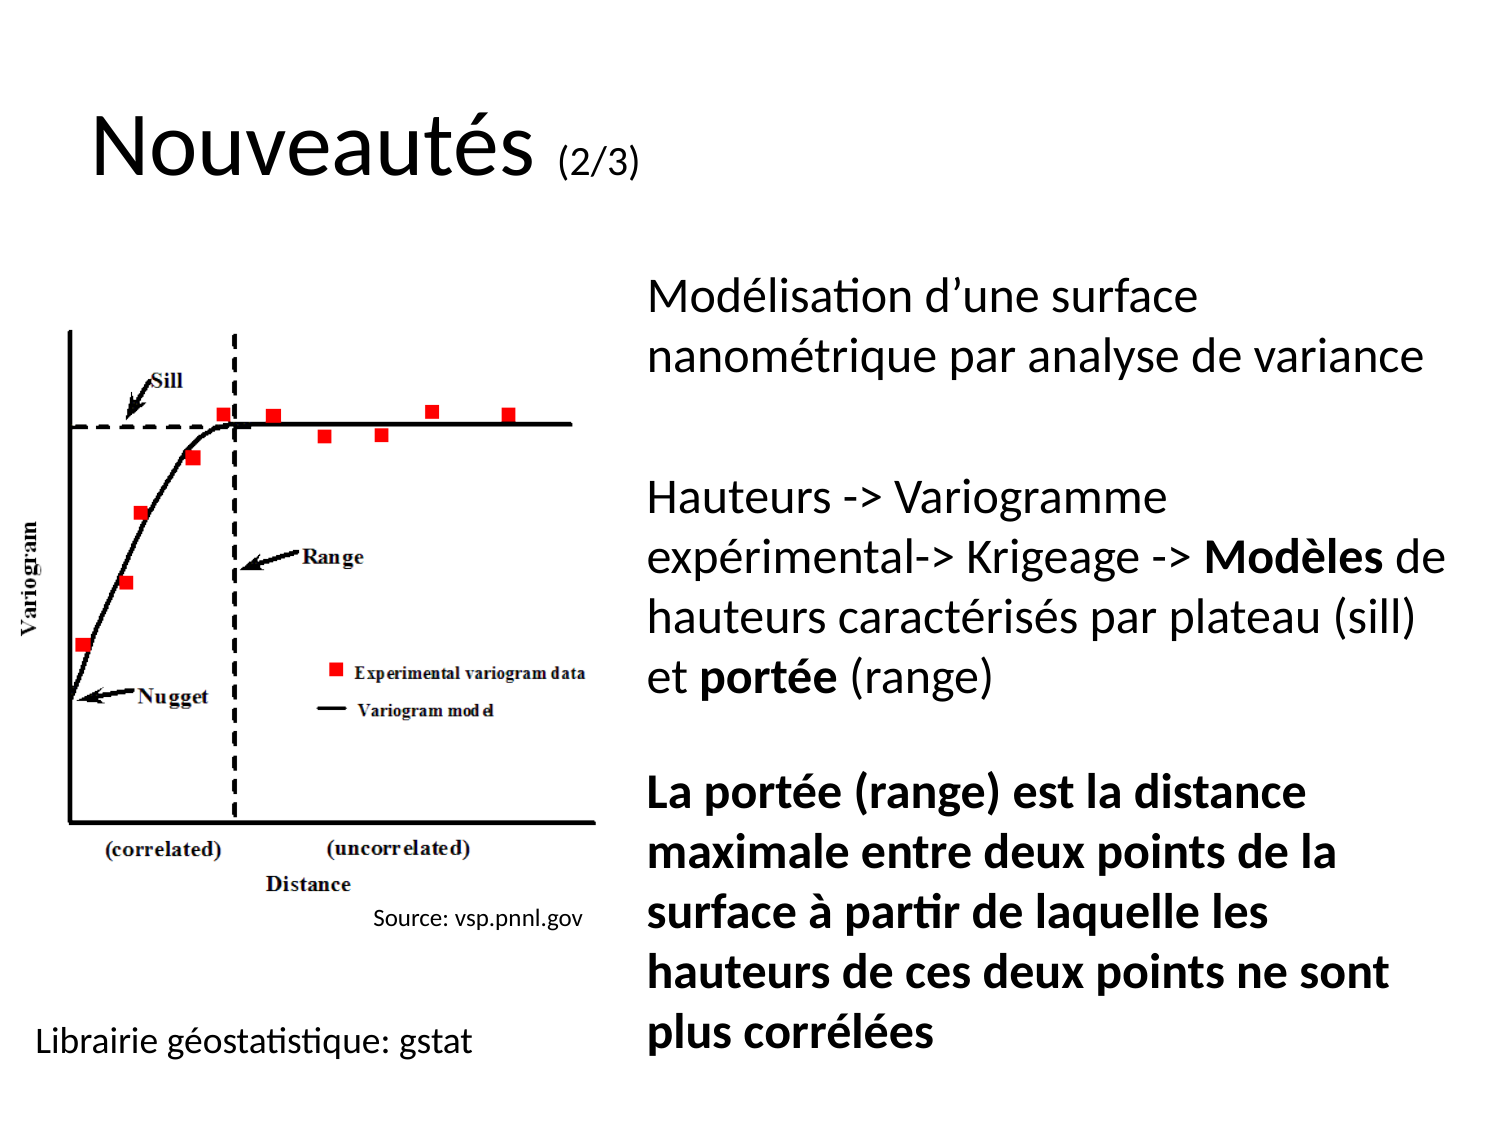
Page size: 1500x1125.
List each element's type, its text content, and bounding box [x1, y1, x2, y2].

title Nouveautés (2/3) [75, 45, 1425, 233]
picture [17, 325, 600, 894]
text_box Source: vsp.pnnl.gov [358, 902, 599, 939]
text_box Hauteurs -> Variogramme expérimental-> Krigeage -> Modèles de hauteurs caractérisés par plateau (sill) et portée (range) [631, 456, 1471, 711]
list Modélisation d’une surface nanométrique par analyse de variance [631, 255, 1484, 468]
text_box Librairie géostatistique: gstat [20, 1008, 489, 1069]
text_box La portée (range) est la distance maximale entre deux points de la surface à partir de laquelle les hauteurs de ces deux points ne sont plus corrélées [631, 751, 1424, 1067]
